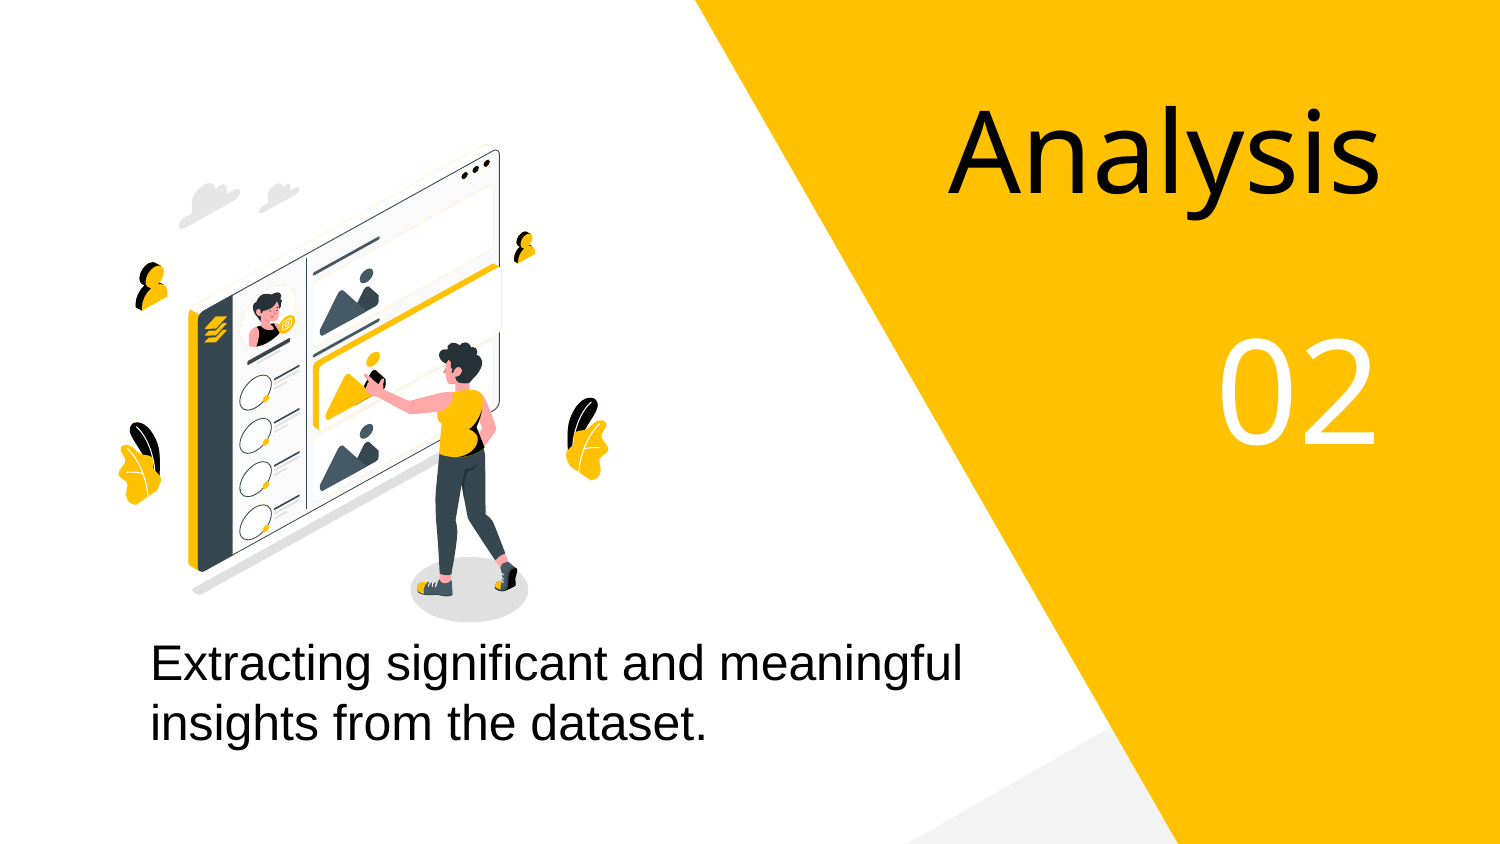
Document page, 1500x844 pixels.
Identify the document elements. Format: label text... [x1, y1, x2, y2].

text_box Extracting significant and meaningful insights from the dataset. [135, 622, 994, 818]
title 02 [1094, 301, 1397, 489]
title Analysis [881, 63, 1399, 276]
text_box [117, 144, 610, 623]
